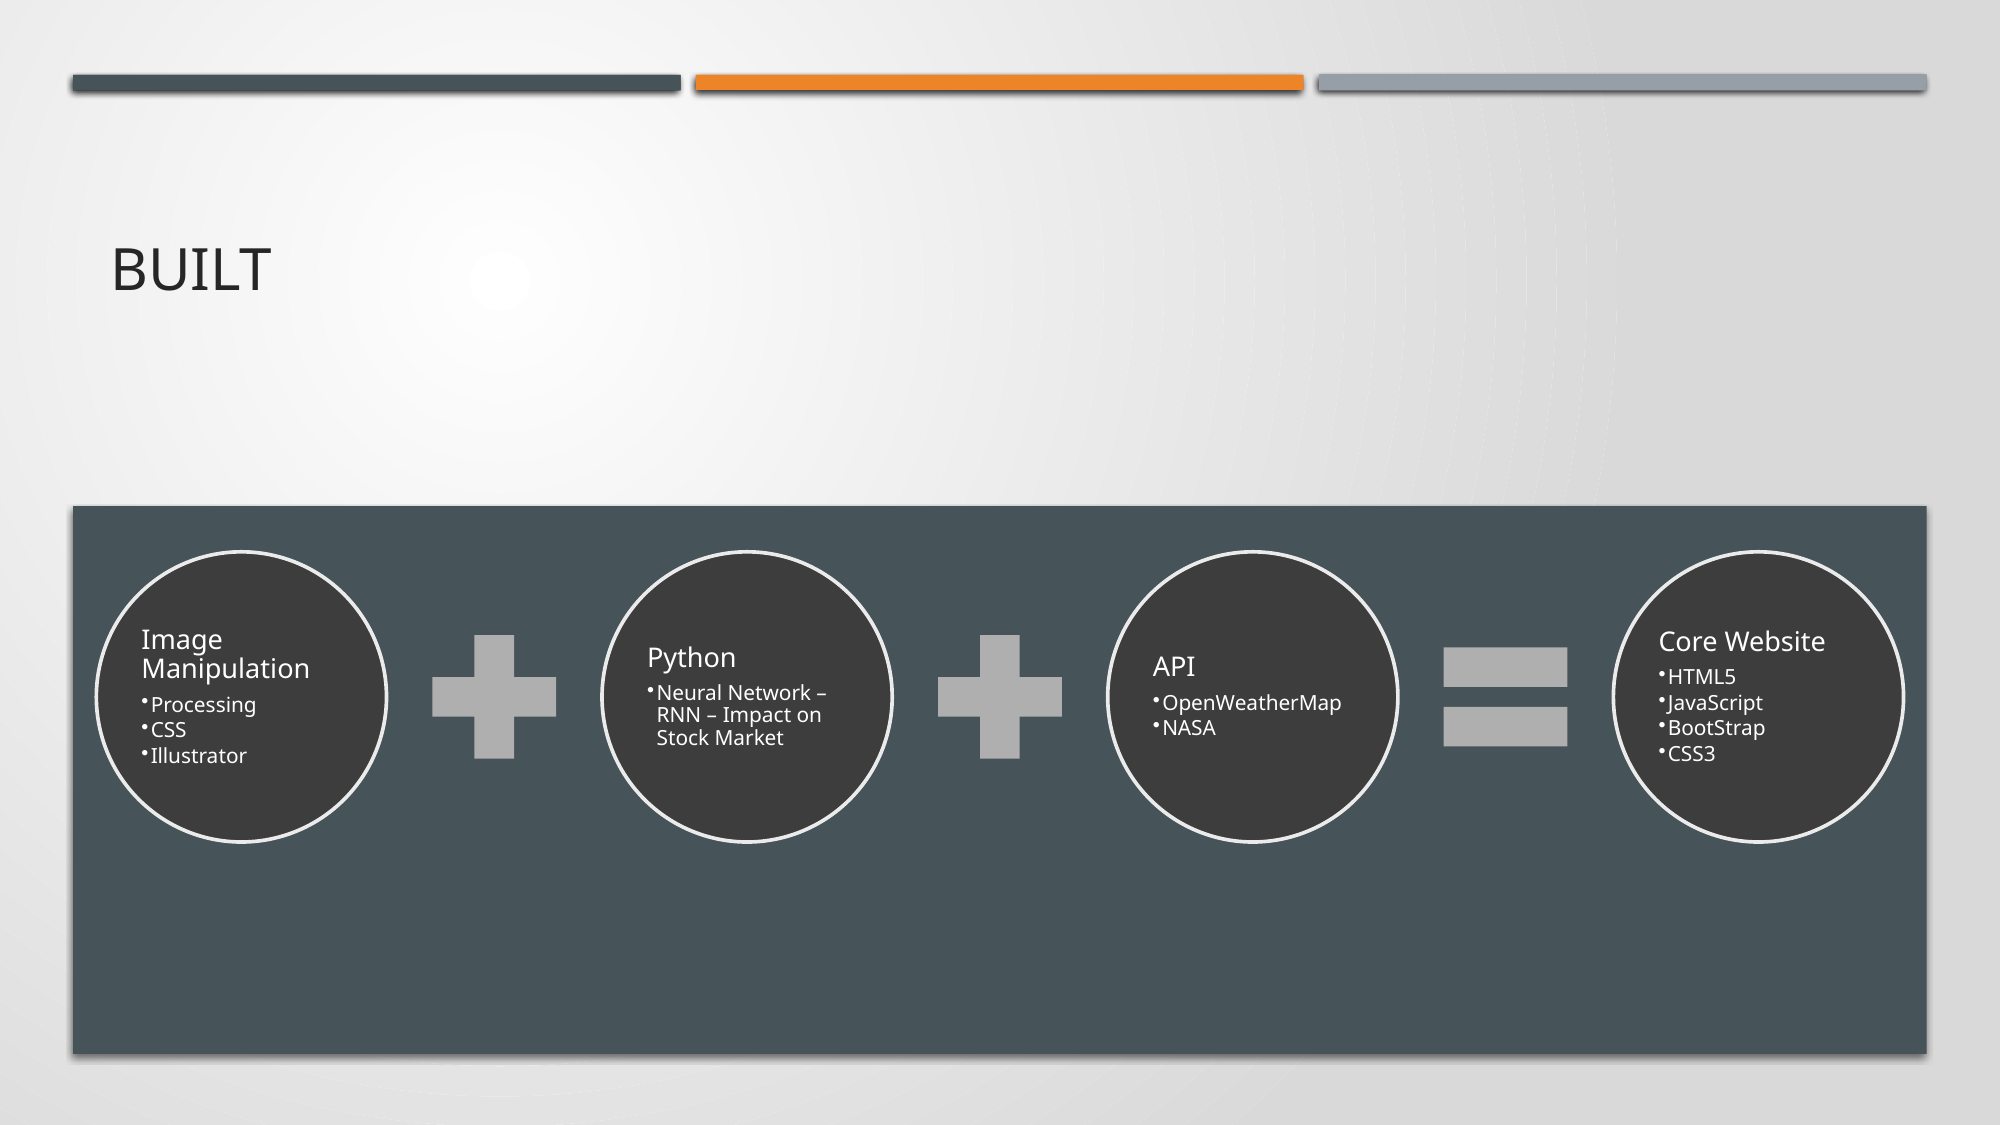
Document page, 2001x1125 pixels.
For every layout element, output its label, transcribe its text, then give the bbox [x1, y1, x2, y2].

text_box [1318, 73, 1928, 92]
text_box [72, 74, 682, 92]
text_box [695, 74, 1304, 91]
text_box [94, 383, 1906, 1011]
title Built [95, 115, 1905, 311]
